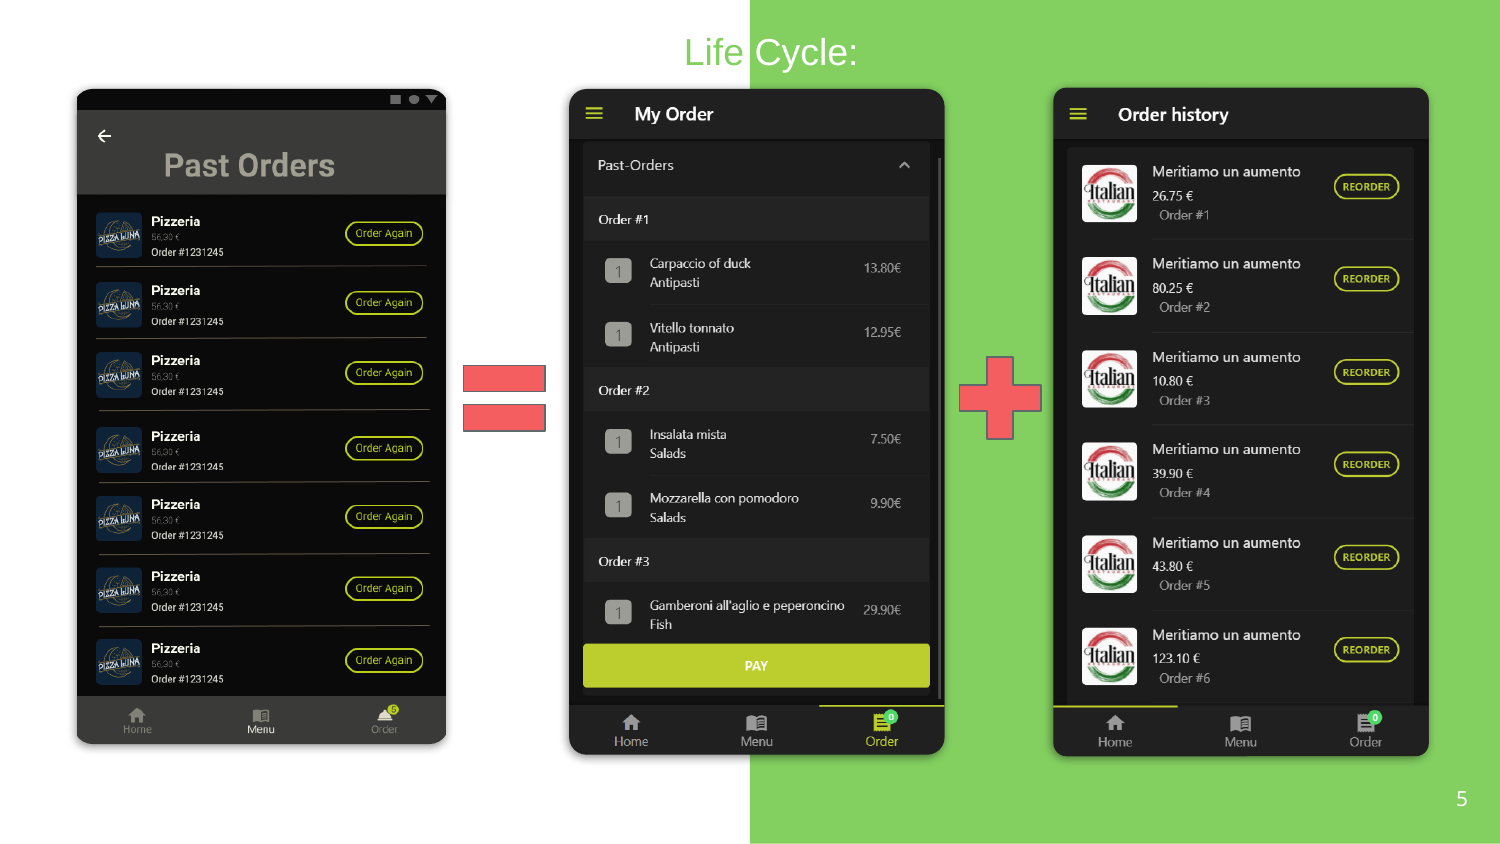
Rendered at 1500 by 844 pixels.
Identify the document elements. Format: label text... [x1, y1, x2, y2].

text_box [463, 365, 546, 392]
text_box Life Cycle: [668, 6, 881, 87]
text_box [463, 404, 546, 431]
slide_number ‹#› [1392, 767, 1483, 833]
picture [568, 88, 945, 755]
picture [73, 88, 450, 745]
picture [1053, 87, 1430, 757]
text_box [959, 357, 1041, 439]
